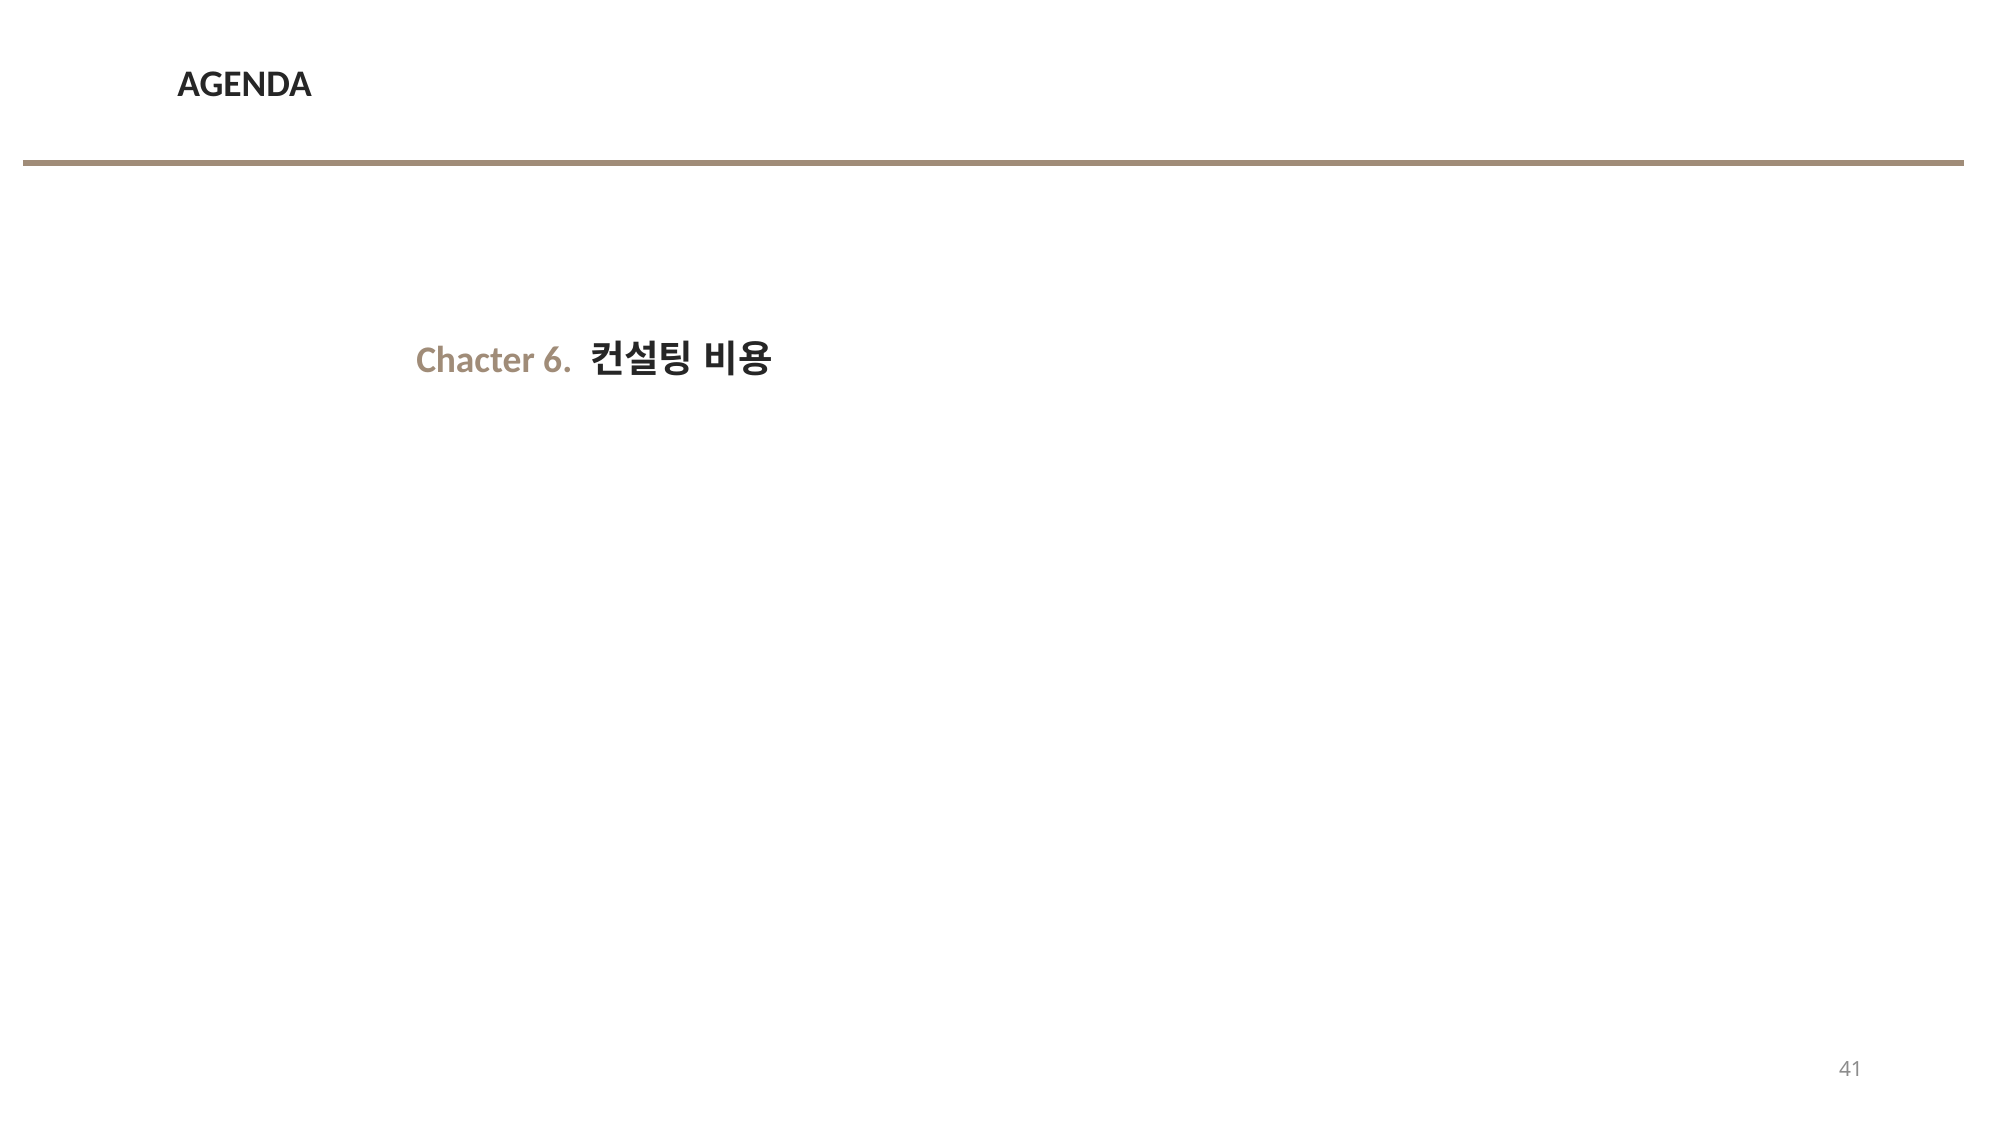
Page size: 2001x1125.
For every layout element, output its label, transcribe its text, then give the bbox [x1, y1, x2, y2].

slide_number 41 [1412, 1042, 1863, 1103]
text_box AGENDA [36, 51, 327, 112]
text_box Chacter 6. 컨설팅 비용 [401, 282, 1542, 507]
